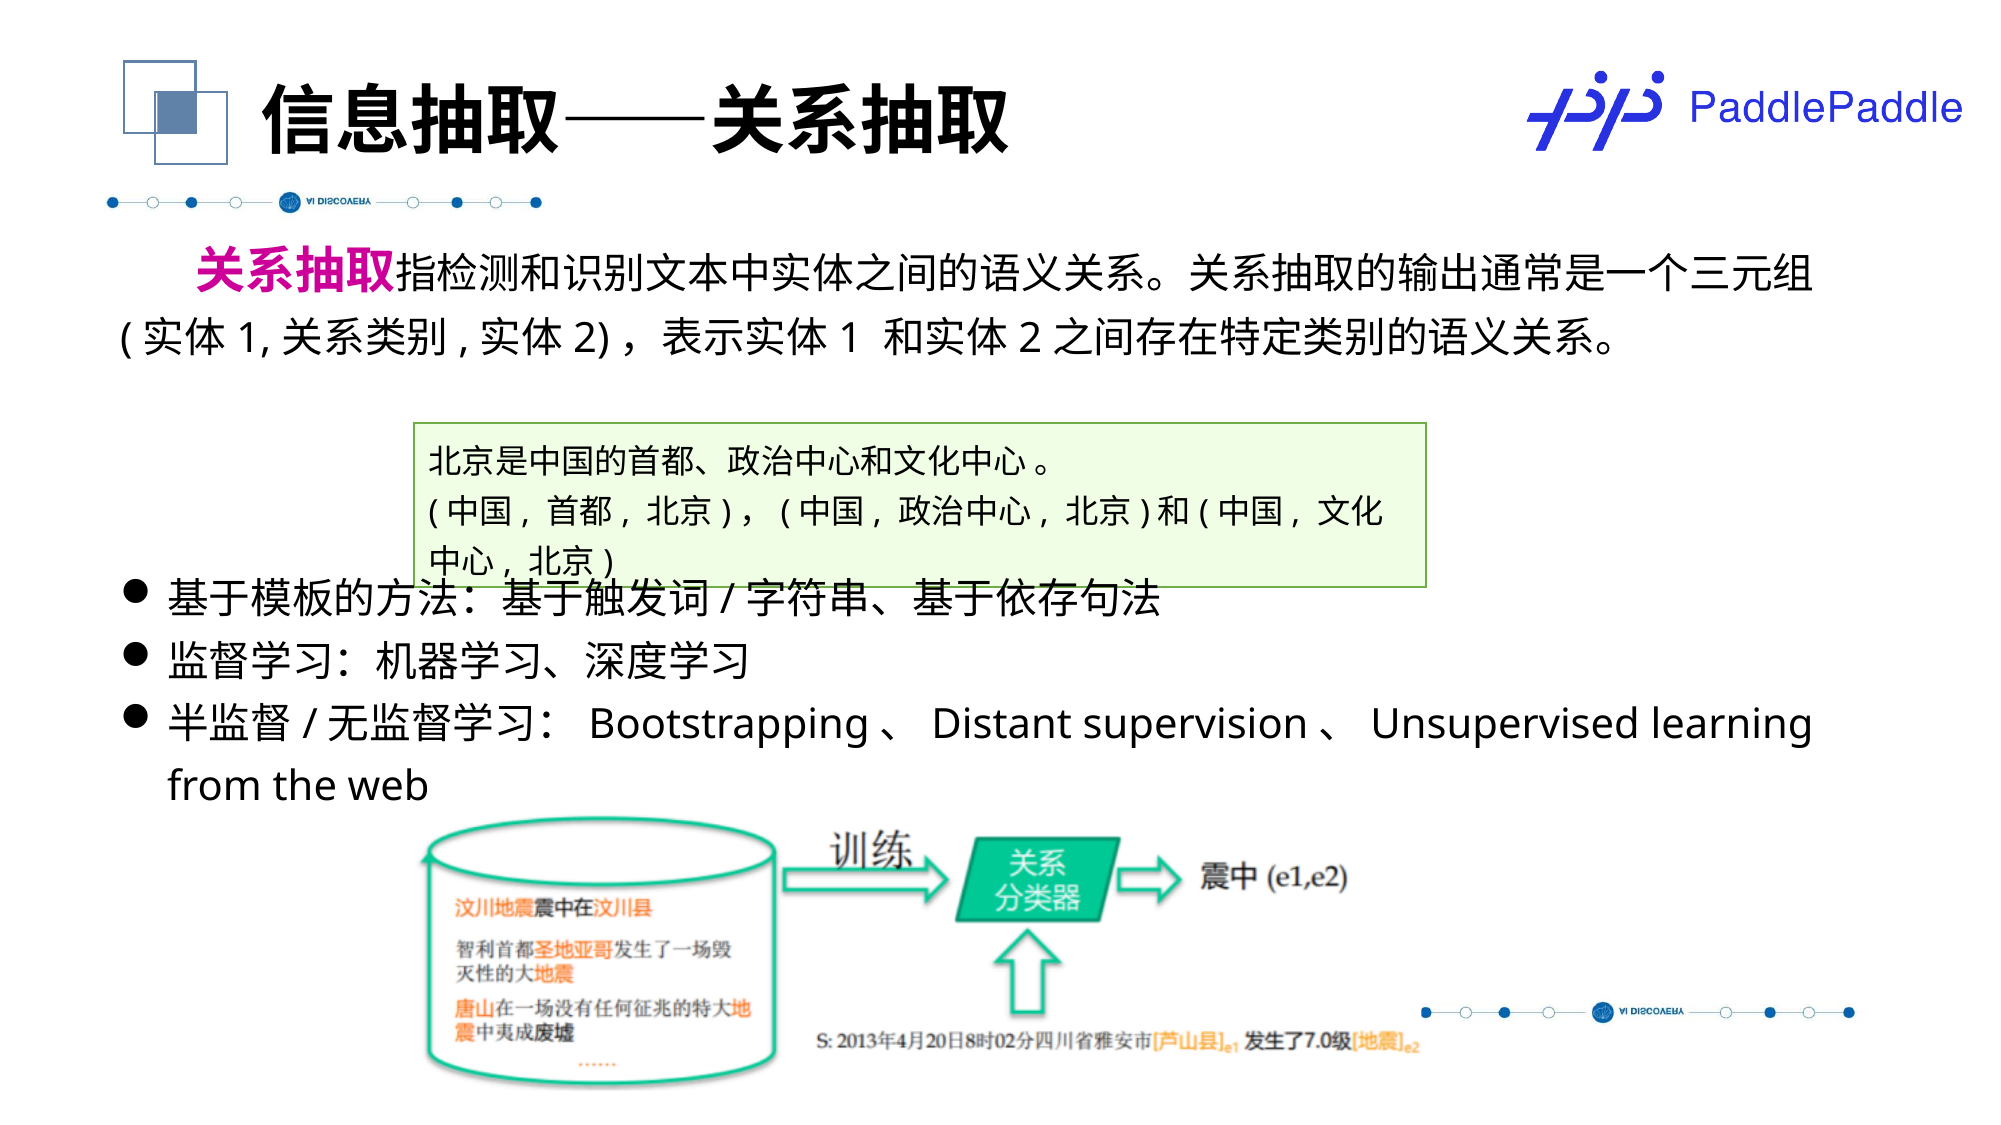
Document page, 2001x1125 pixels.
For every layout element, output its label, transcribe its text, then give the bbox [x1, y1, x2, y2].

picture [1485, 42, 2000, 183]
text_box 基于模板的方法：基于触发词/字符串、基于依存句法 监督学习：机器学习、深度学习 半监督/无监督学习：Bootstrapping、Distant supervision、Unsupervised learning from the web [105, 551, 1896, 817]
text_box 北京是中国的首都、政治中心和文化中心 。 (中国, 首都, 北京)，(中国, 政治中心, 北京)和(中国, 文化中心, 北京) [413, 422, 1427, 551]
picture [413, 804, 1863, 1091]
picture [95, 180, 550, 229]
text_box 信息抽取——关系抽取 [245, 65, 1356, 171]
text_box 关系抽取指检测和识别文本中实体之间的语义关系。关系抽取的输出通常是一个三元组(实体1,关系类别,实体2)，表示实体1 和实体2之间存在特定类别的语义关系。 [105, 215, 1867, 369]
